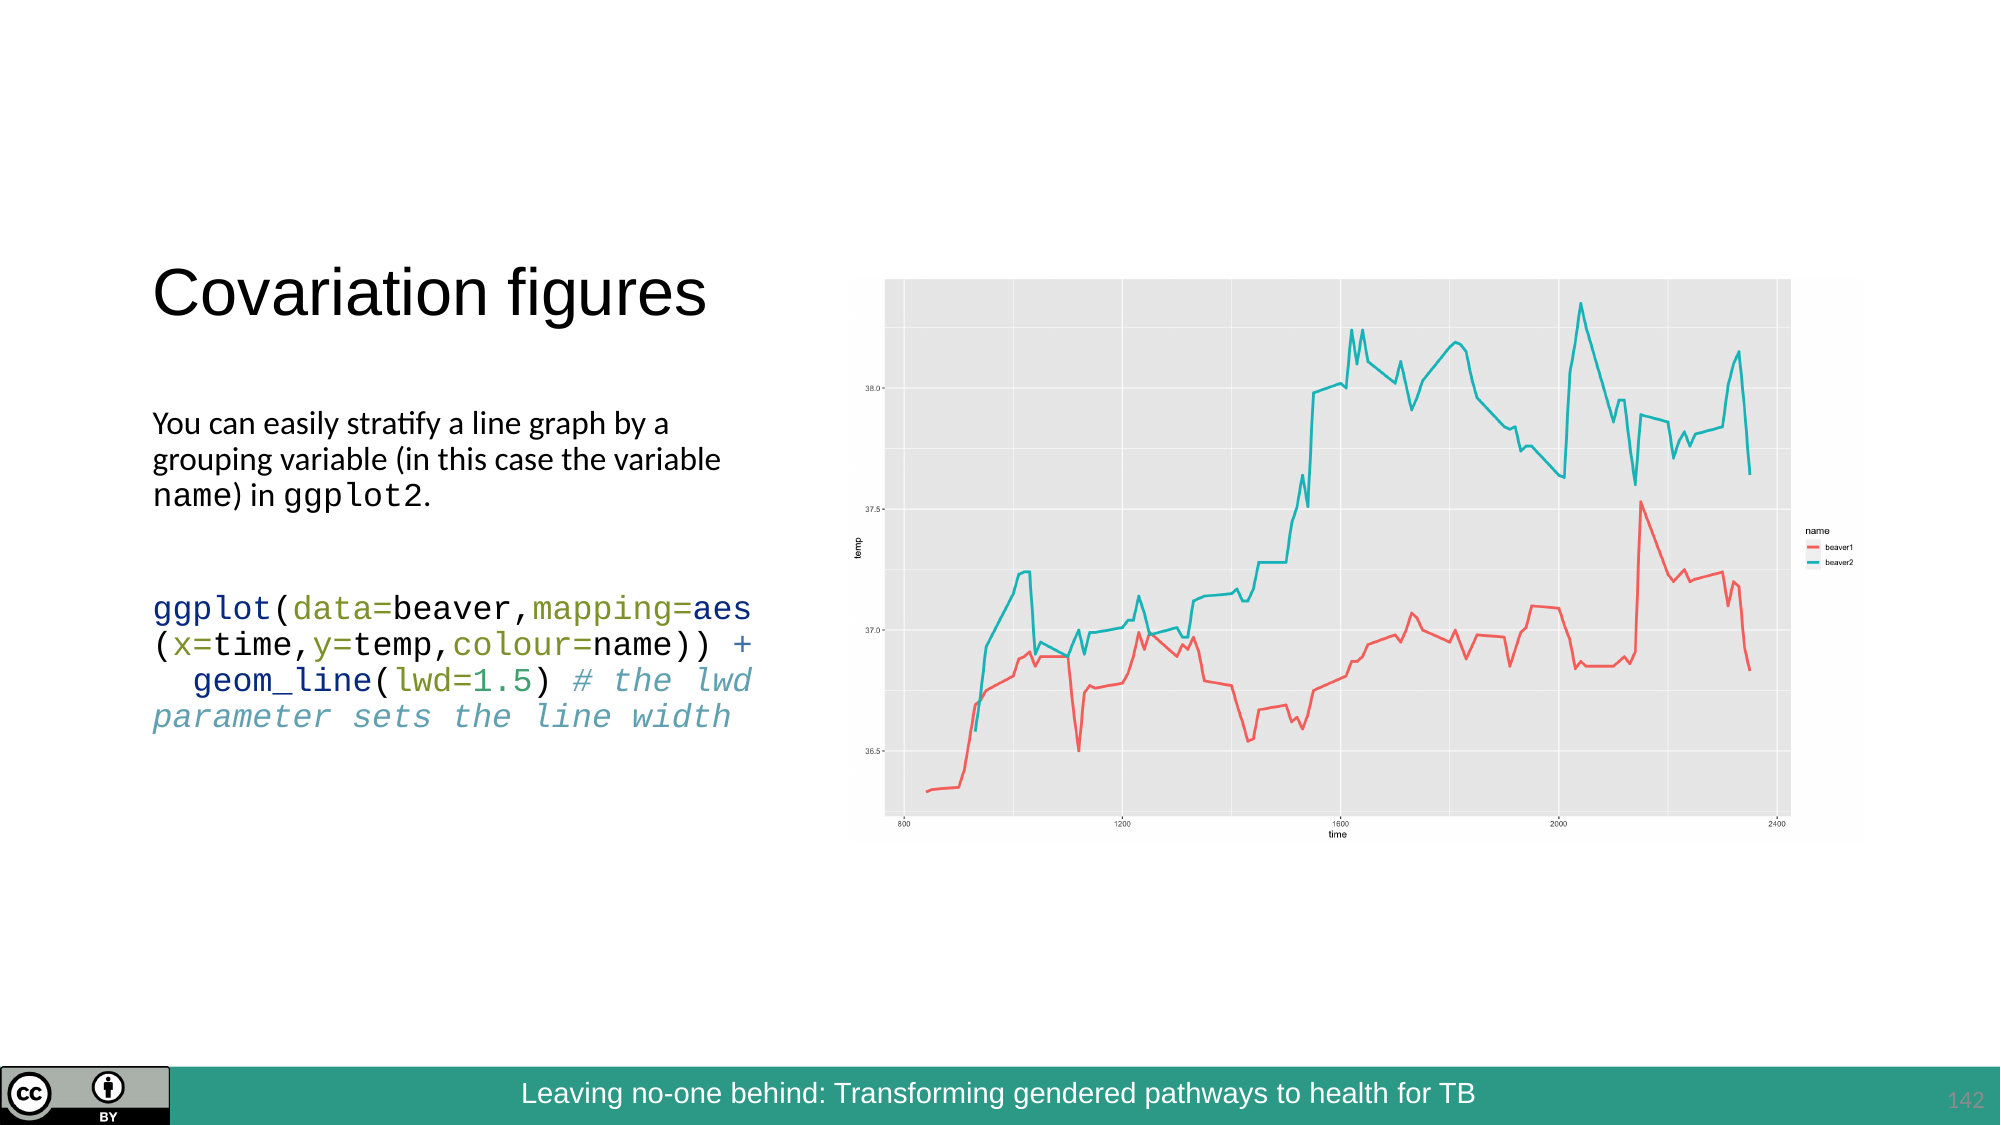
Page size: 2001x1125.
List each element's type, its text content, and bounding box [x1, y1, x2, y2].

title Covariation figures [137, 75, 783, 338]
picture [849, 274, 1863, 844]
slide_number ‹#› [1550, 1073, 2000, 1125]
picture [0, 1066, 170, 1125]
